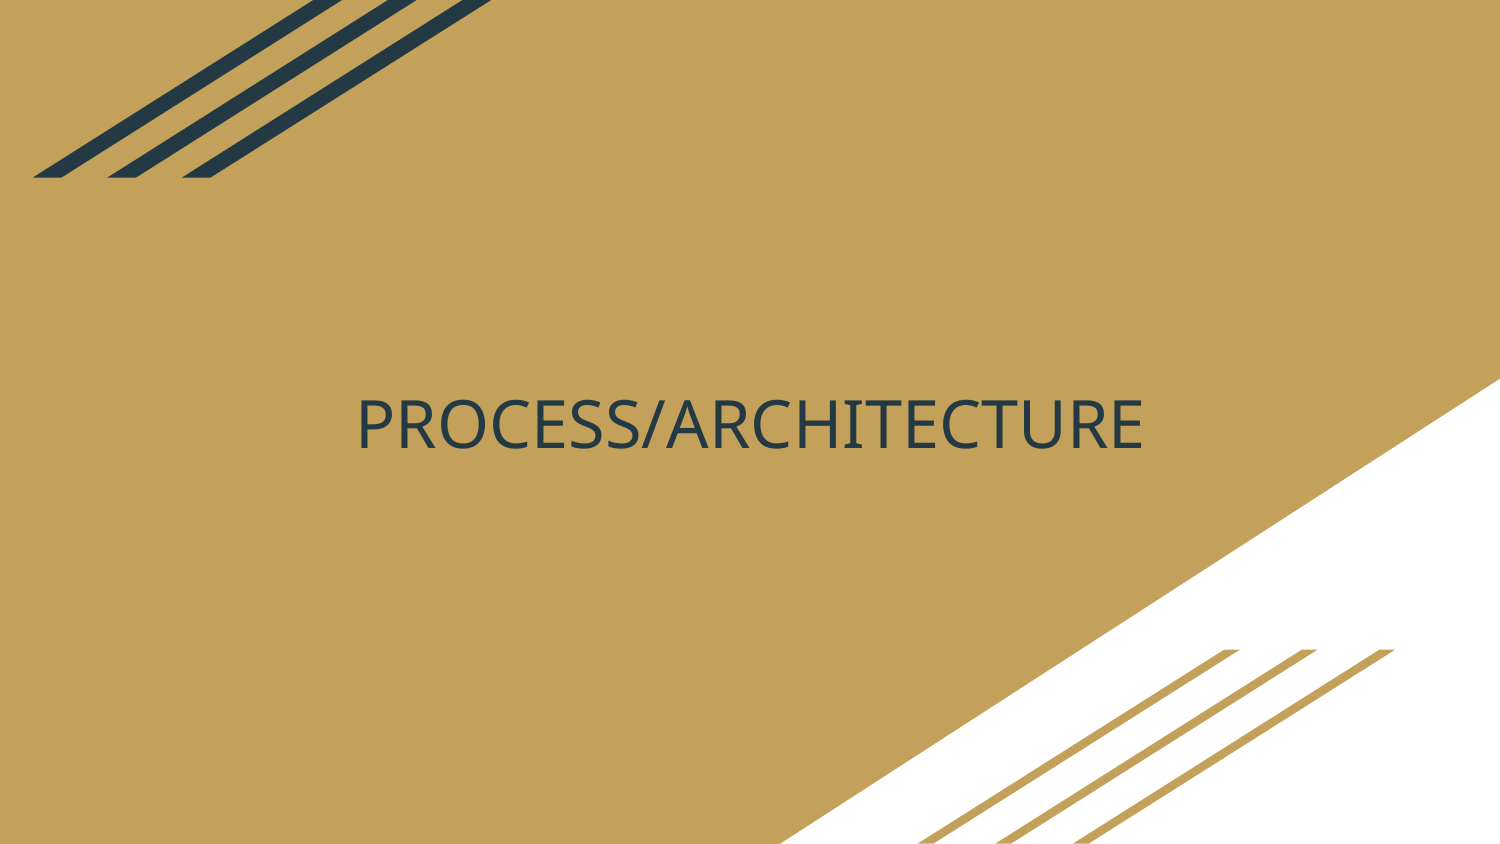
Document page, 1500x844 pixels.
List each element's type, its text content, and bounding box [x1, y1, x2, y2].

title PROCESS/ARCHITECTURE [309, 286, 1192, 557]
